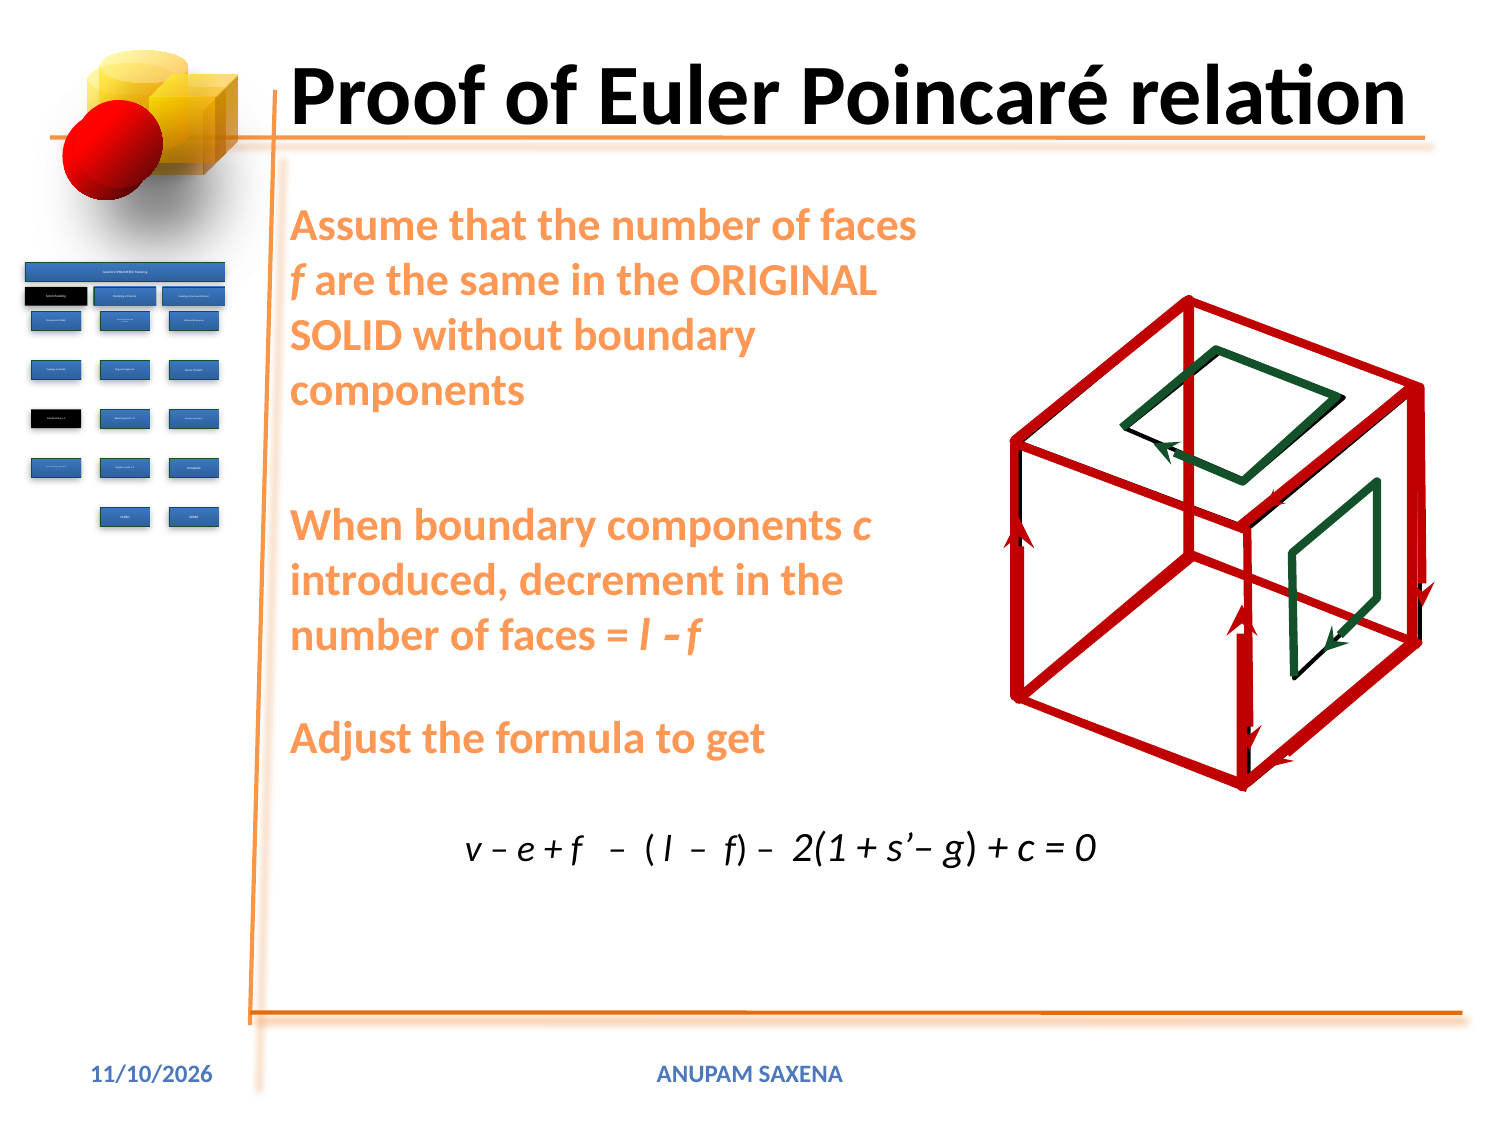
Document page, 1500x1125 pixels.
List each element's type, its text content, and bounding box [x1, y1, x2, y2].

text_box When boundary components c introduced, decrement in the number of faces = l  f [274, 487, 938, 668]
title Proof of Euler Poincaré relation [275, 24, 1425, 155]
text_box v – e + f – ( l – f) – 2(1 + s’– g) + c = 0 [449, 812, 1138, 923]
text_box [0, 262, 251, 576]
text_box Adjust the formula to get [274, 699, 938, 770]
text_box Assume that the number of faces f are the same in the ORIGINAL SOLID without boundary components [274, 187, 938, 423]
footer Anupam Saxena [512, 1042, 988, 1103]
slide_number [75, 1042, 425, 1103]
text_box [1019, 299, 1420, 786]
